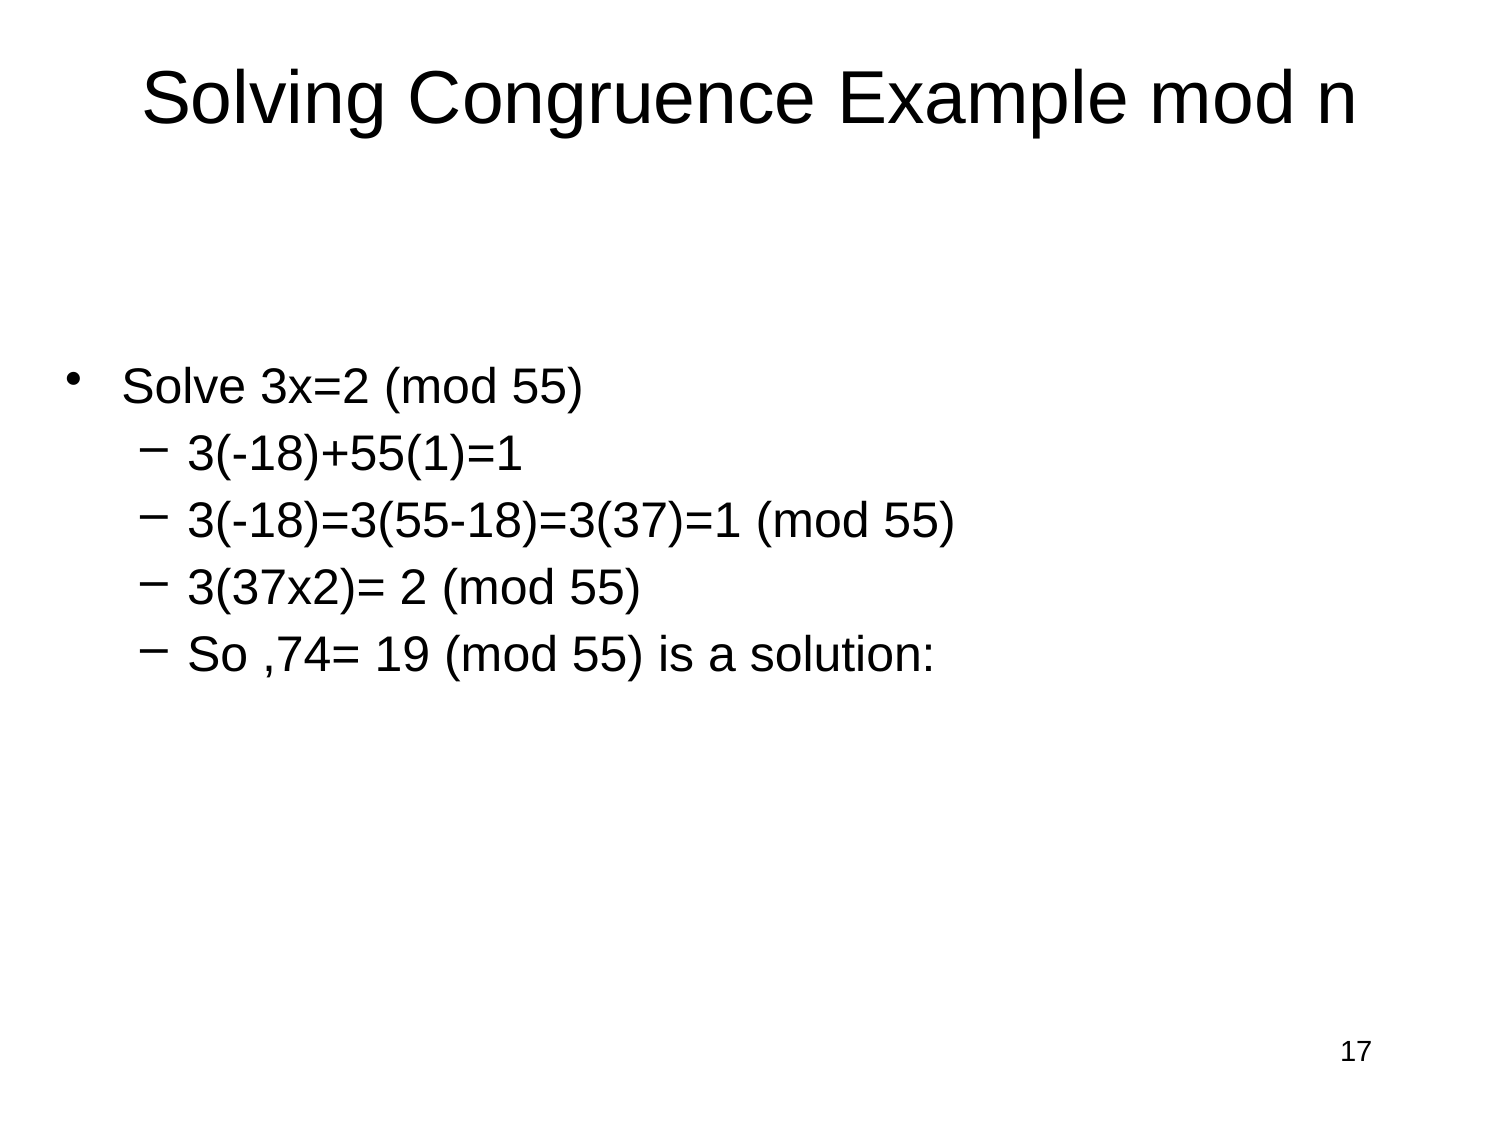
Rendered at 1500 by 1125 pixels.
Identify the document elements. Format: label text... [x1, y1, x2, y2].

title Solving Congruence Example mod n [112, 0, 1388, 188]
slide_number 17 [1074, 1024, 1388, 1101]
